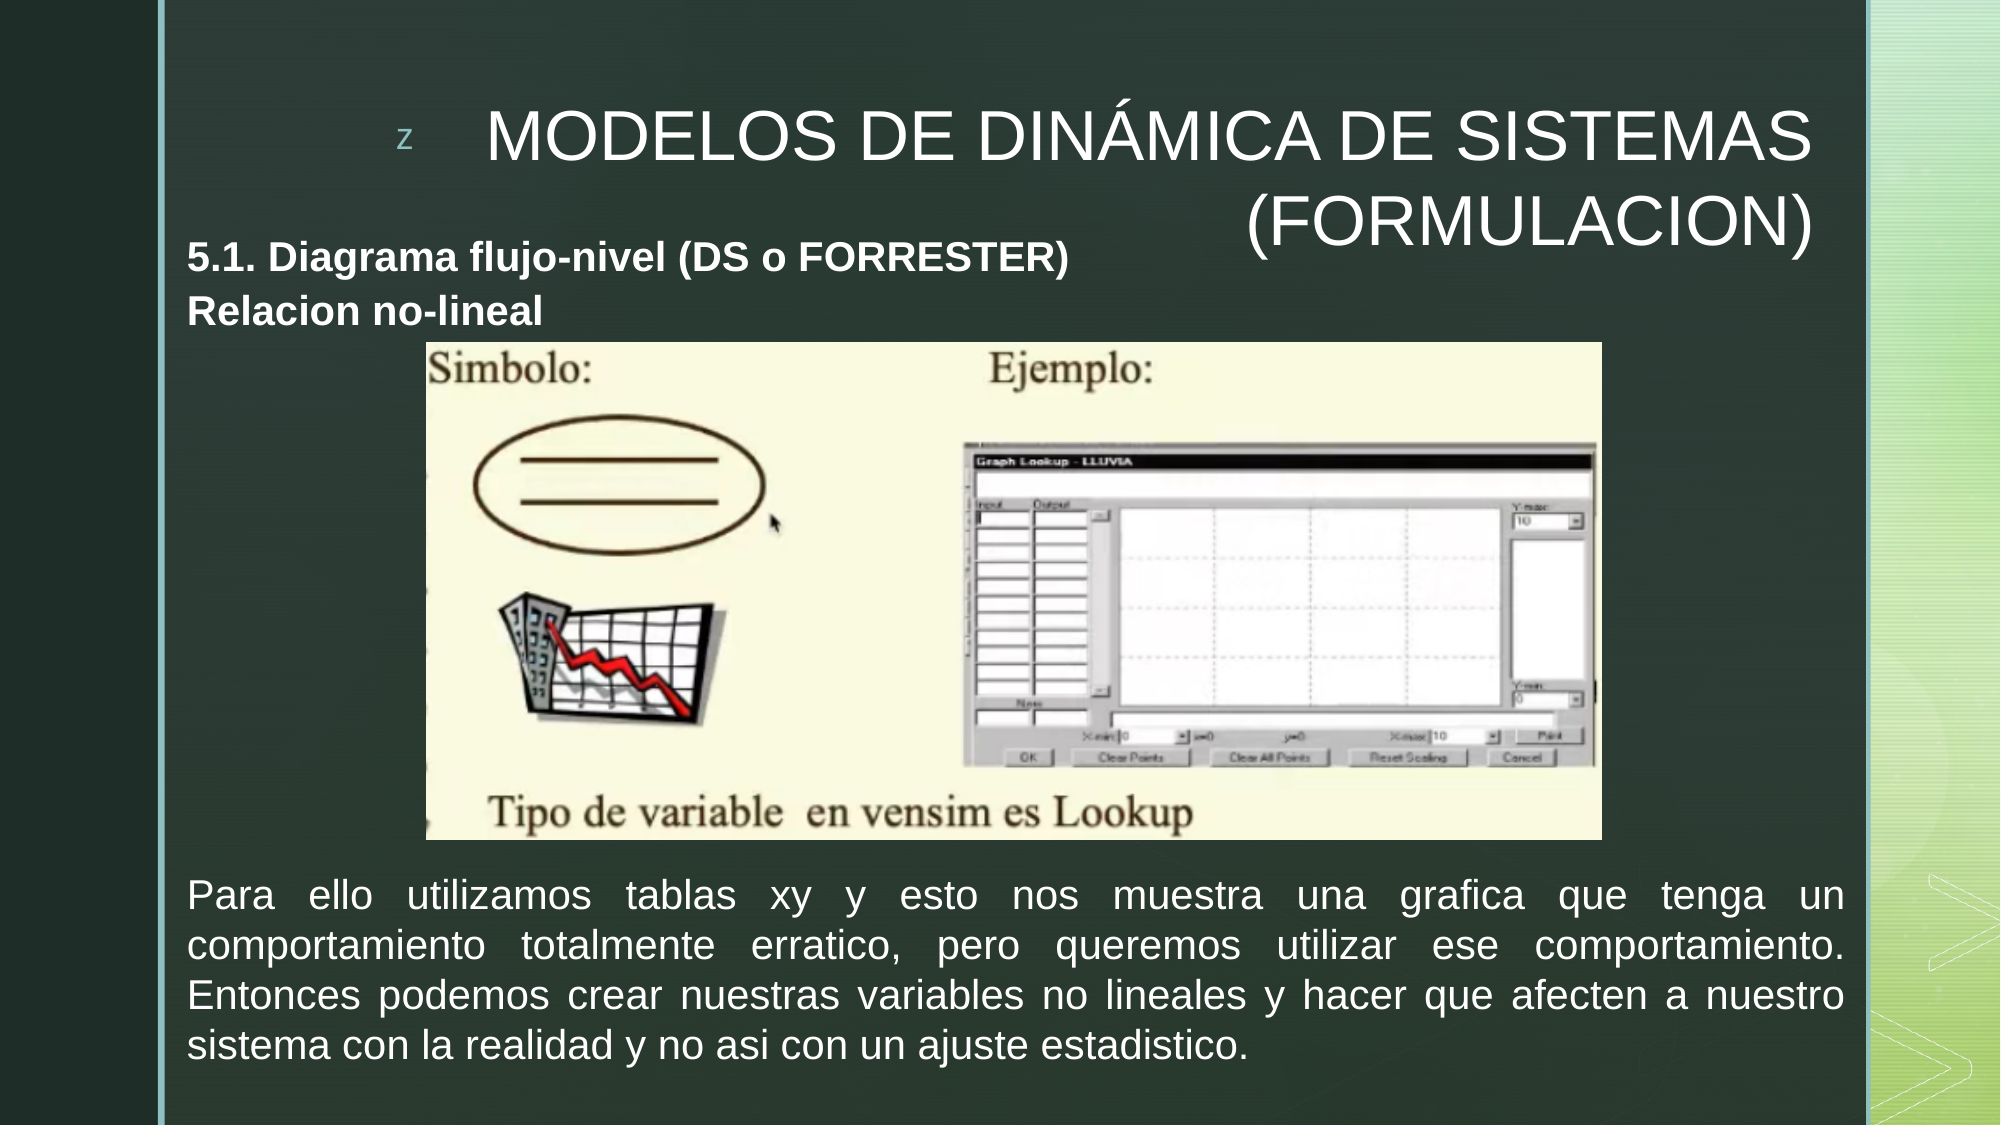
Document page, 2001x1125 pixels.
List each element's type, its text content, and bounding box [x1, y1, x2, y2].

picture [1871, 0, 2001, 1125]
text_box MODELOS DE DINÁMICA DE SISTEMAS (FORMULACION) [378, 82, 1830, 267]
text_box Para ello utilizamos tablas xy y esto nos muestra una grafica que tenga un comportamiento totalmente erratico, pero queremos utilizar ese comportamiento. Entonces podemos crear nuestras variables no lineales y hacer que afecten a nuestro sistema con la realidad y no asi con un ajuste estadistico. [172, 860, 1862, 1075]
text_box 5.1. Diagrama flujo-nivel (DS o FORRESTER) Relacion no-lineal [172, 219, 1771, 342]
picture [426, 342, 1603, 841]
